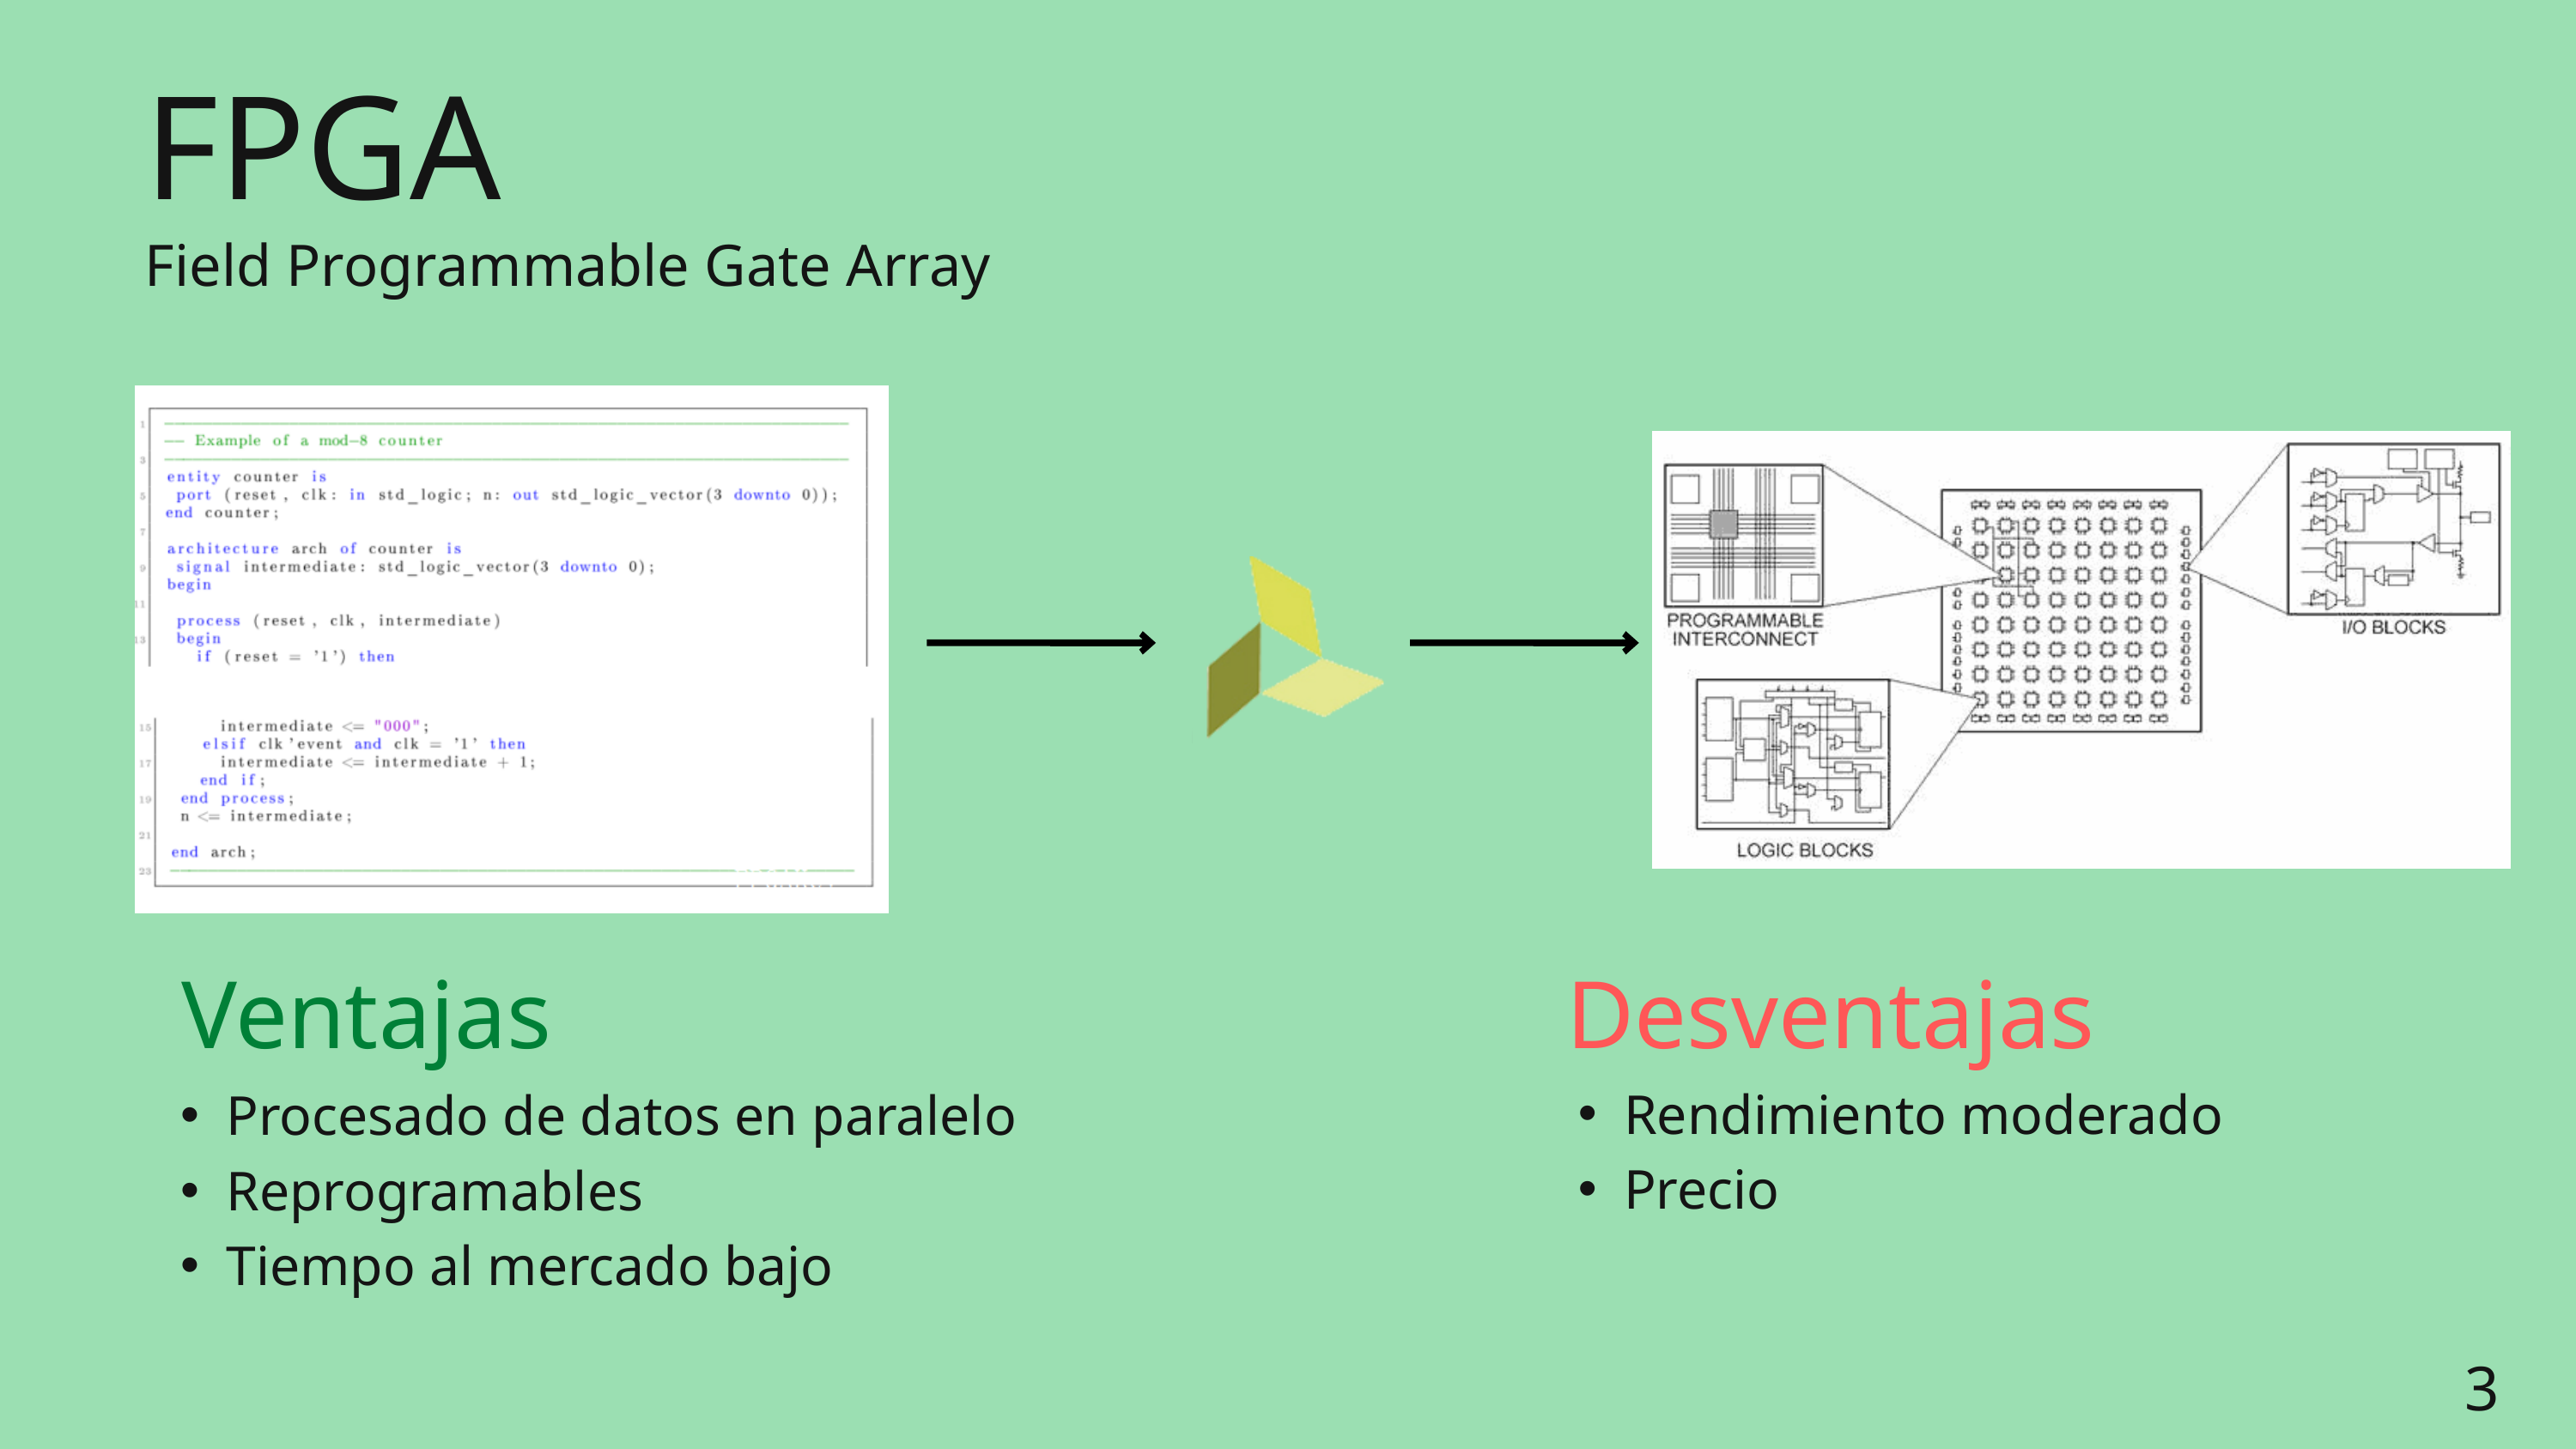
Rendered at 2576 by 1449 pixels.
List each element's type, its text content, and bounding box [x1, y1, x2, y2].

text_box 3 [2464, 1337, 2500, 1423]
picture [134, 385, 889, 913]
text_box FPGA [144, 56, 521, 228]
picture [1652, 430, 2511, 869]
text_box Ventajas [110, 937, 623, 1067]
picture [1192, 555, 1384, 743]
text_box Procesado de datos en paralelo Reprogramables Tiempo al mercado bajo [135, 1070, 1157, 1372]
text_box Field Programmable Gate Array [144, 229, 2511, 299]
text_box Desventajas [1504, 937, 2158, 1067]
text_box Rendimiento moderado Precio [1532, 1070, 2451, 1295]
